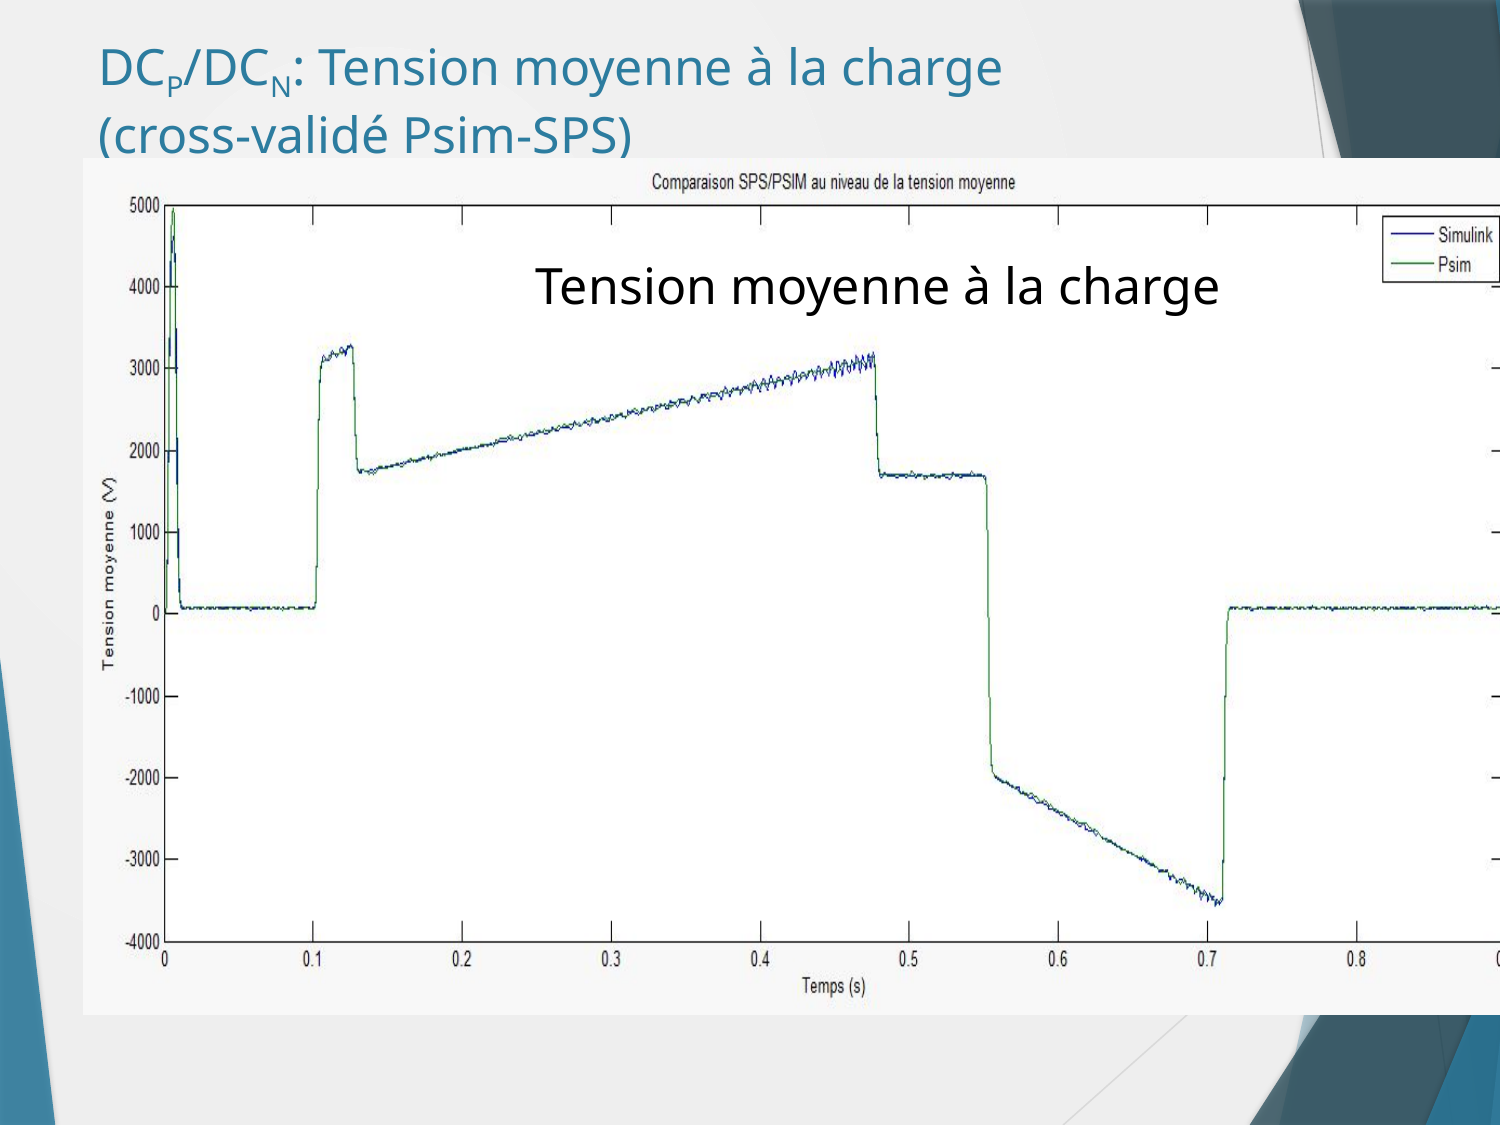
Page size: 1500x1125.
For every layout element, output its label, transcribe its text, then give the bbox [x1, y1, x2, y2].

title DCP/DCN: Tension moyenne à la charge (cross-validé Psim-SPS) [83, 27, 1141, 157]
picture [82, 157, 1500, 1016]
